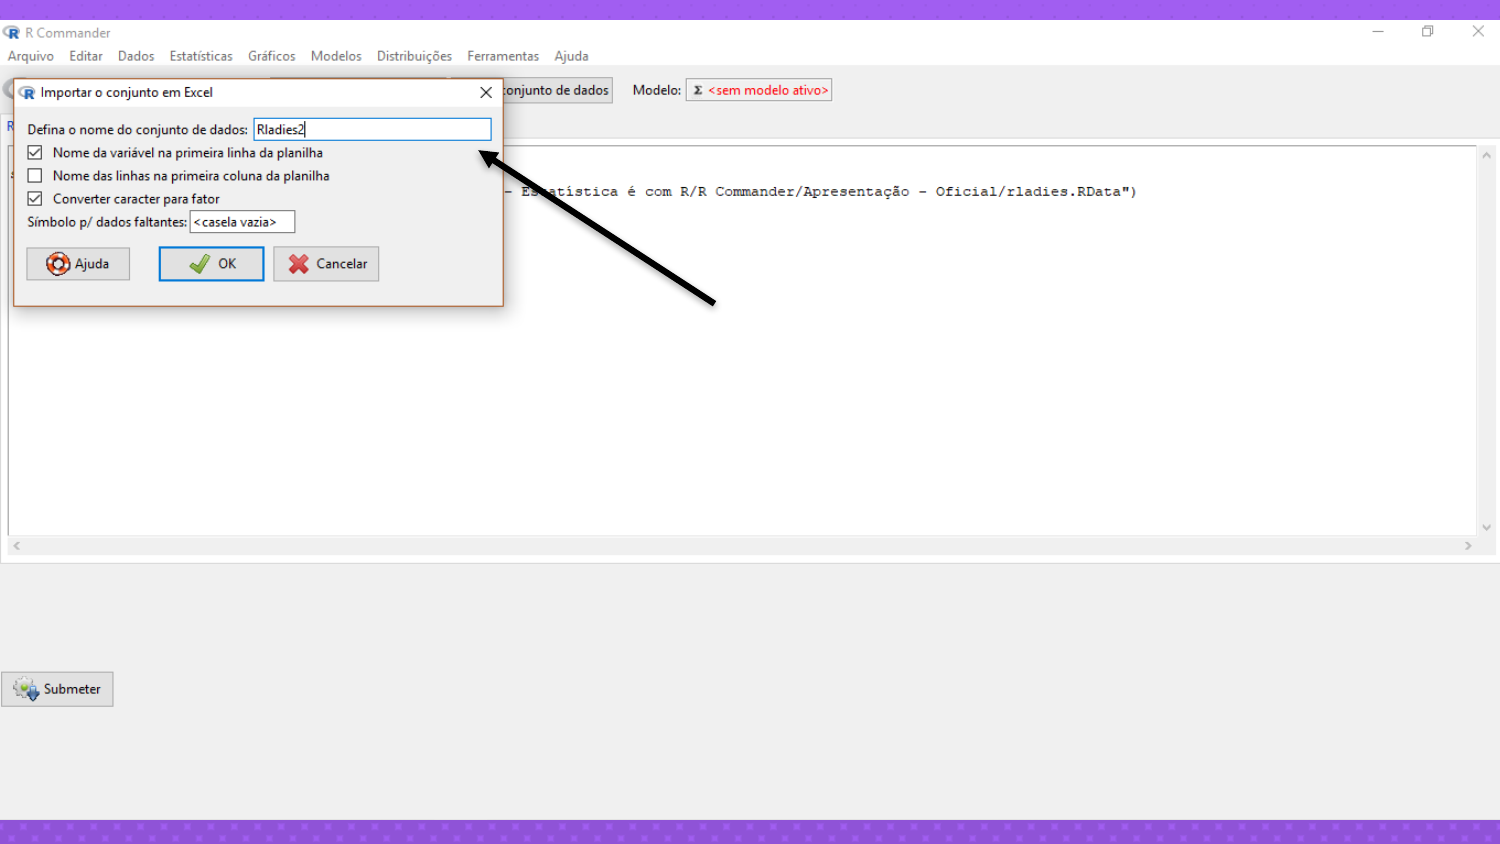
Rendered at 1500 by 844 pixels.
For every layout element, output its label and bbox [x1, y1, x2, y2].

picture [0, 19, 1500, 821]
text_box [477, 149, 715, 304]
